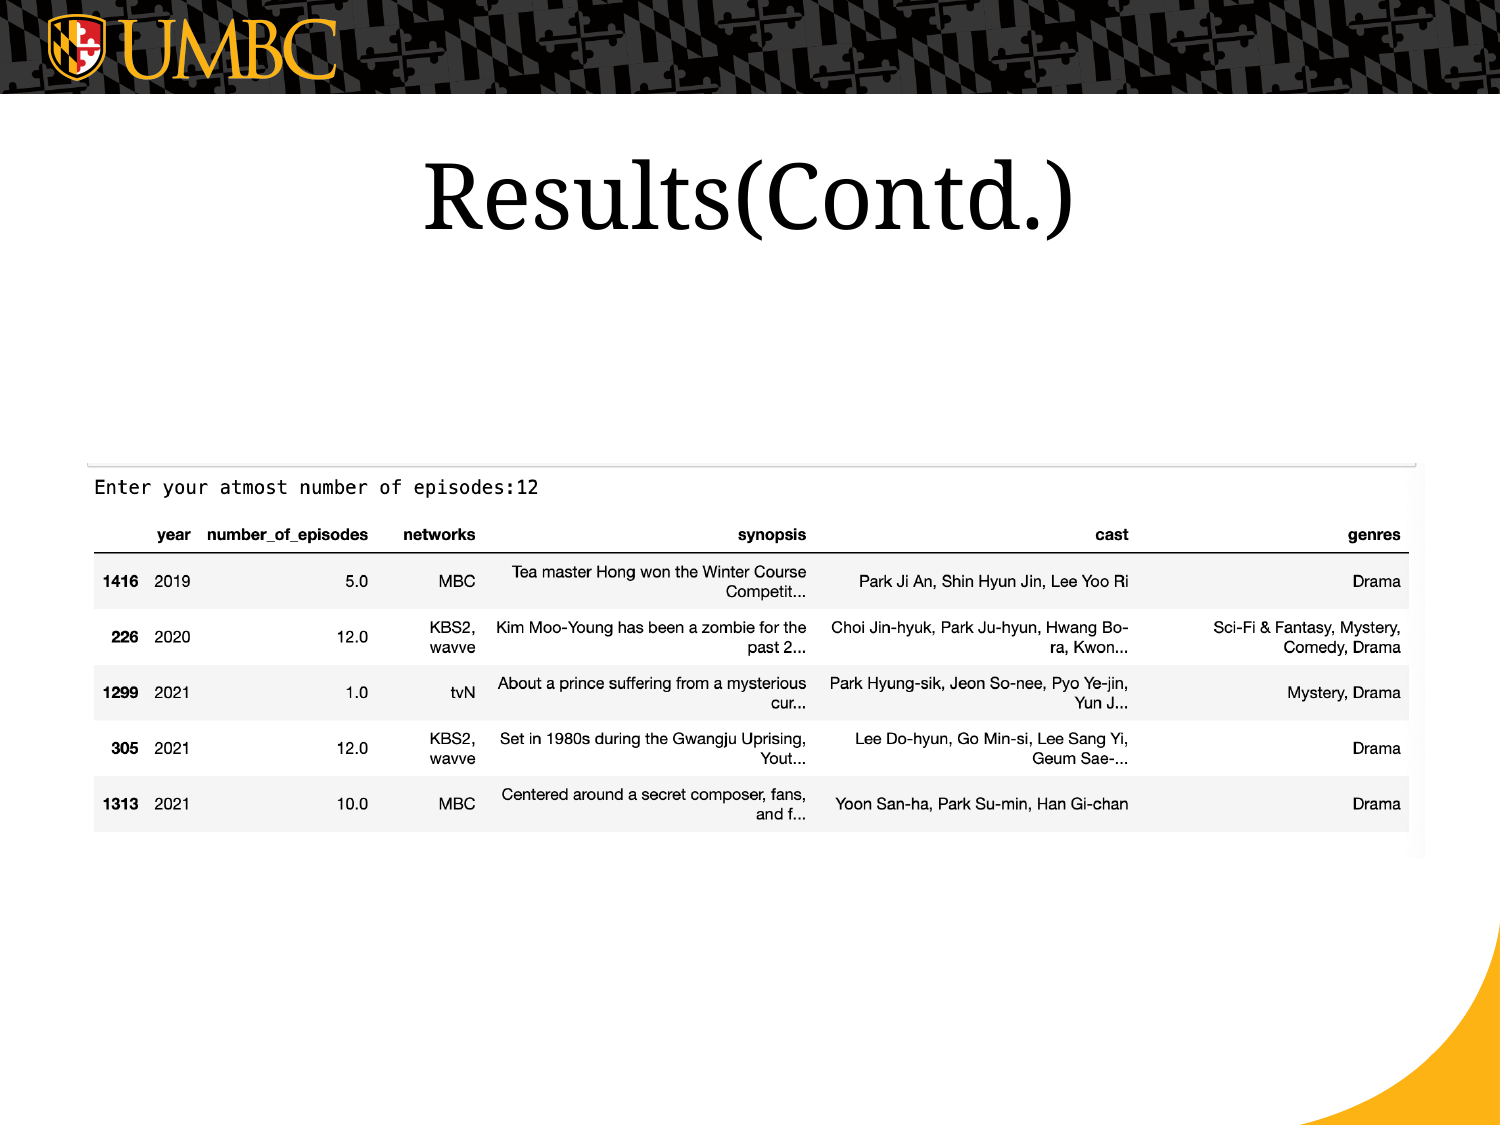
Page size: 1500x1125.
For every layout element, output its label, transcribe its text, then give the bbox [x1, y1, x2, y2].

title Results(Contd.) [75, 98, 1425, 287]
picture [0, 0, 1500, 94]
picture [1299, 921, 1500, 1125]
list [74, 463, 1426, 858]
